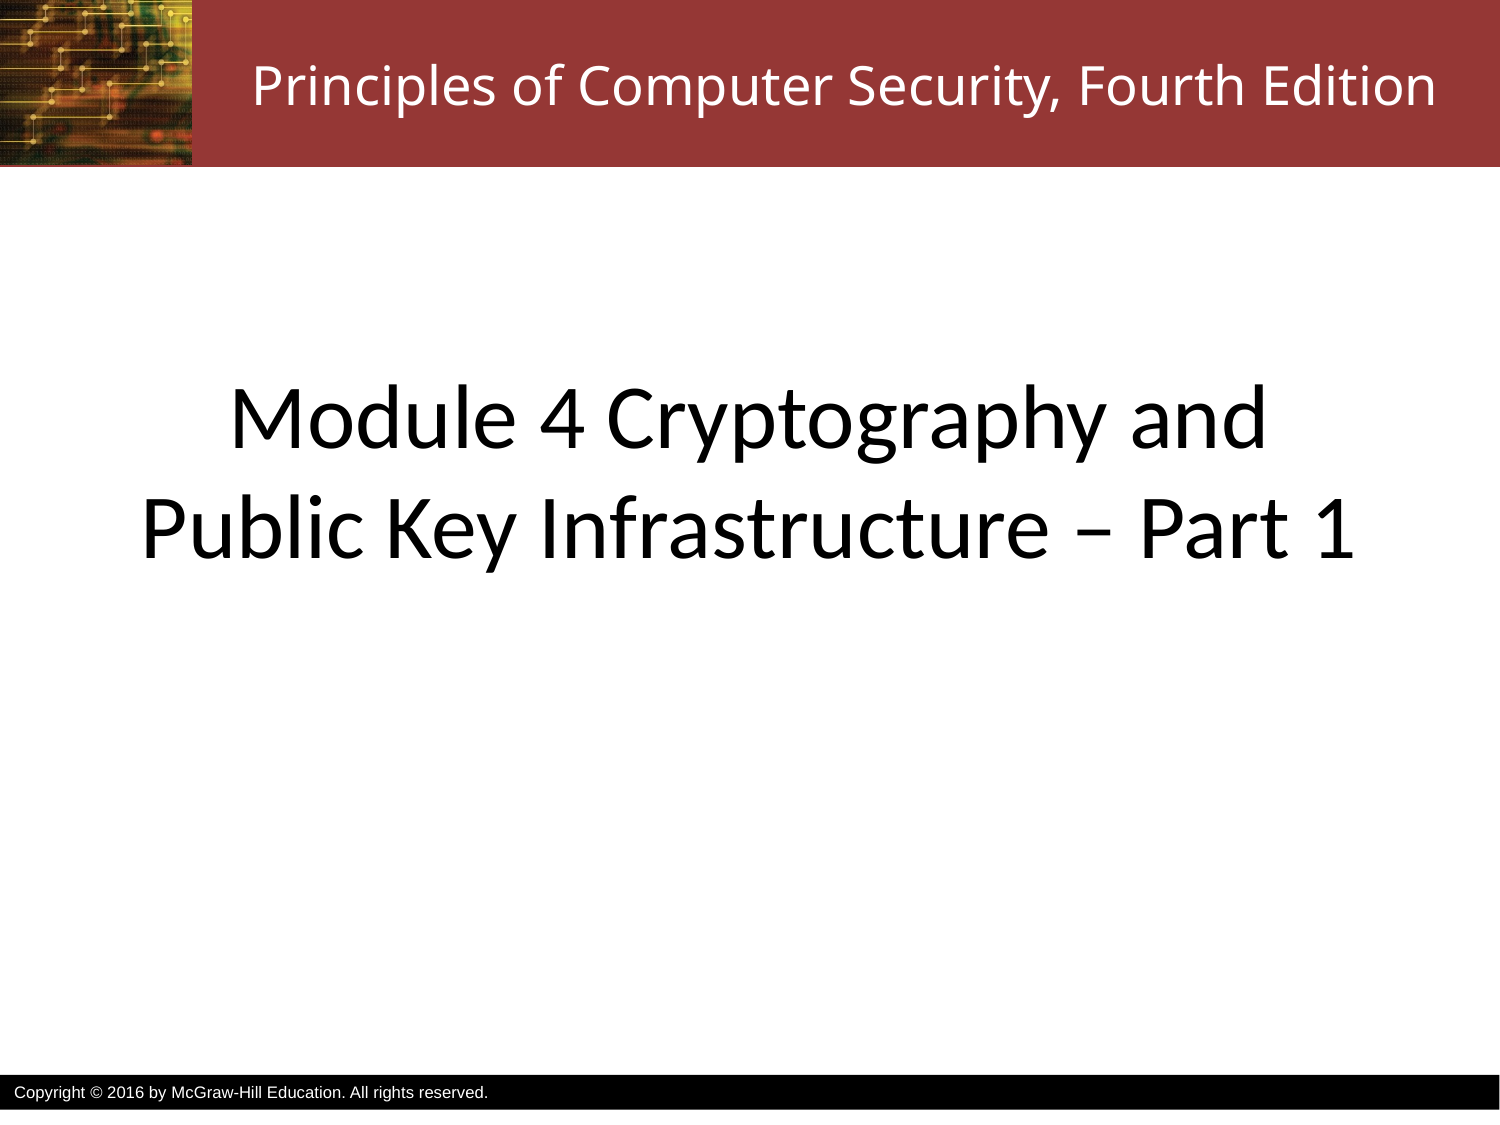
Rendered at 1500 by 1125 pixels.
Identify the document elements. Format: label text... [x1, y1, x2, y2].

picture [0, 0, 192, 165]
title Module 4 Cryptography and Public Key Infrastructure – Part 1 [112, 349, 1388, 591]
